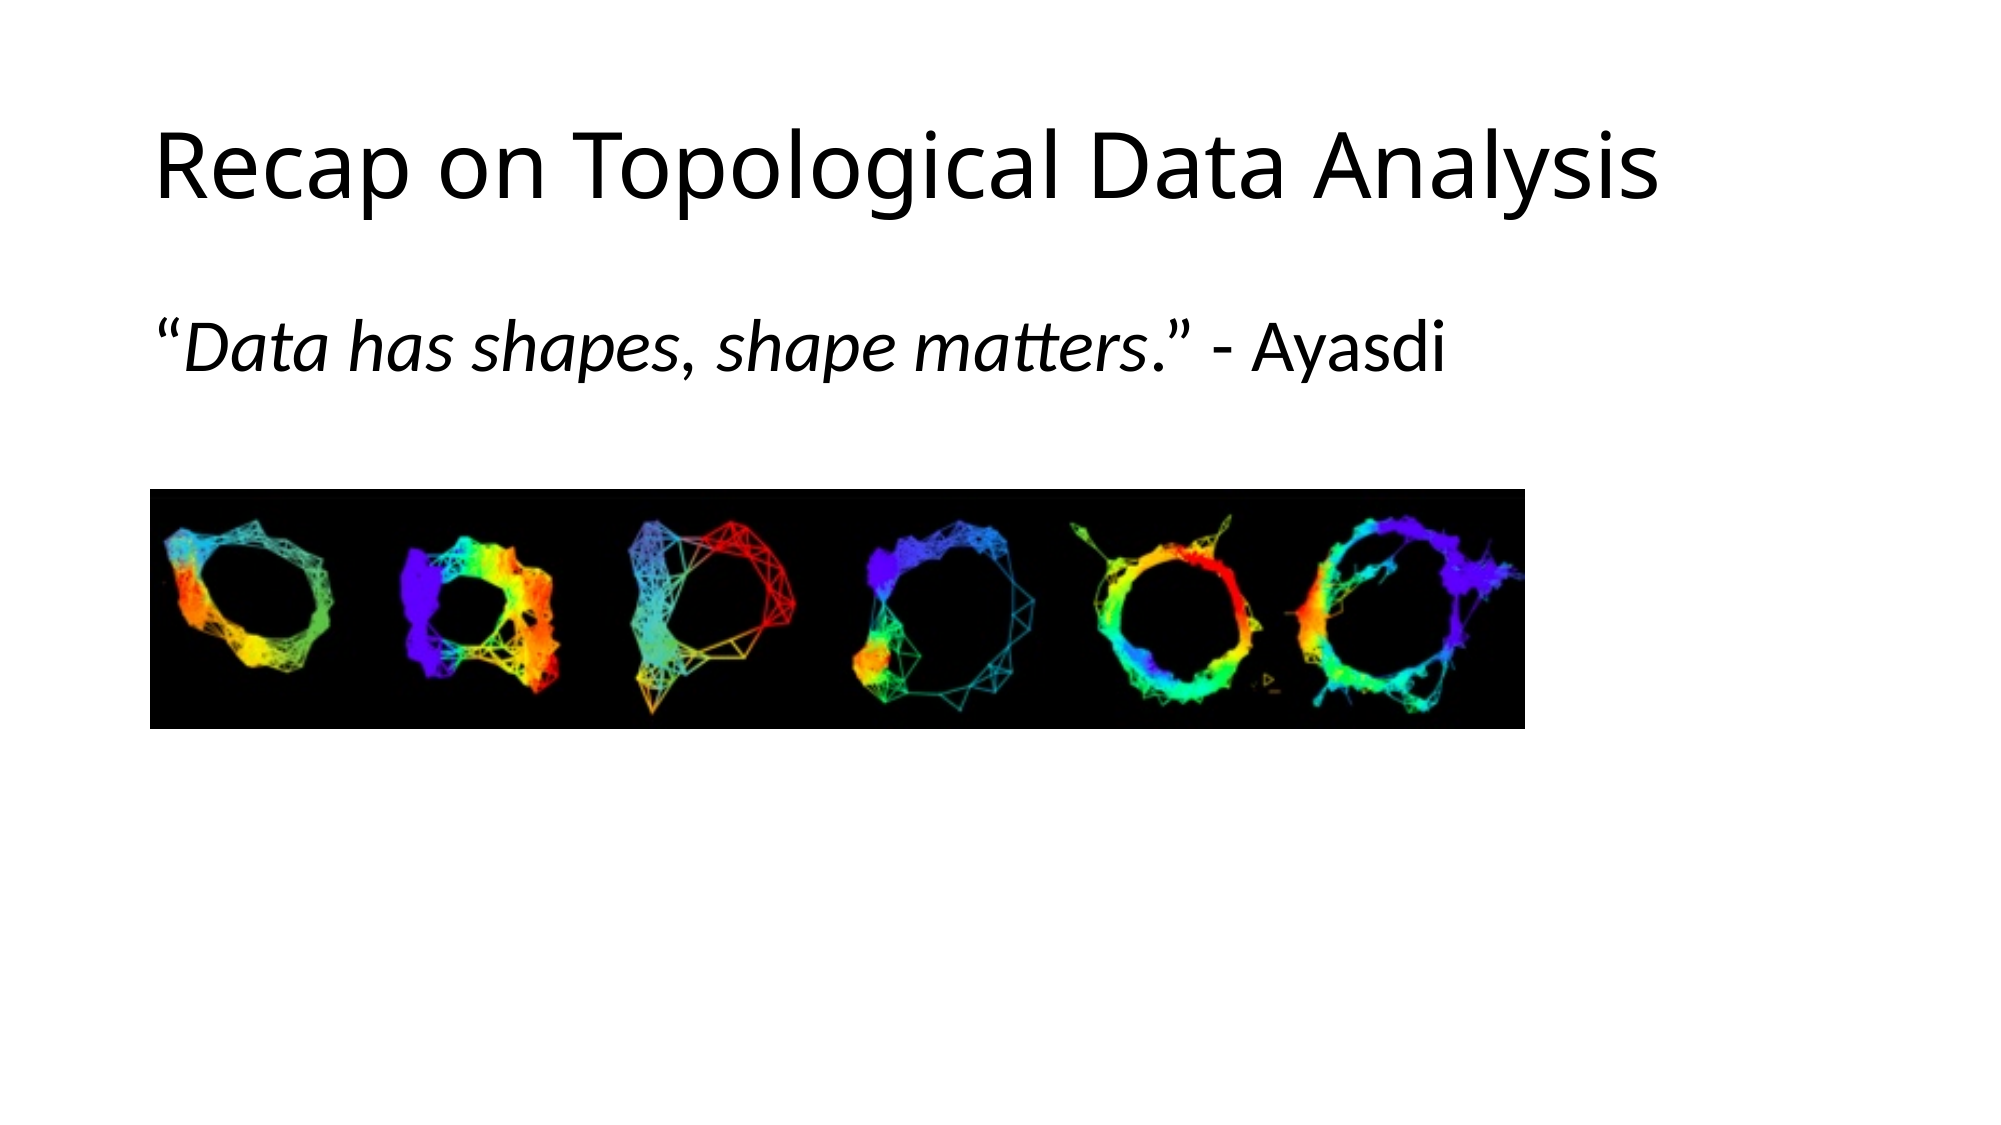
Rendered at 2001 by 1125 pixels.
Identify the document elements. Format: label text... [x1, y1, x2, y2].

picture [150, 489, 1525, 729]
list “Data has shapes, shape matters.” - Ayasdi [137, 299, 1863, 1014]
title Recap on Topological Data Analysis [137, 59, 1863, 278]
